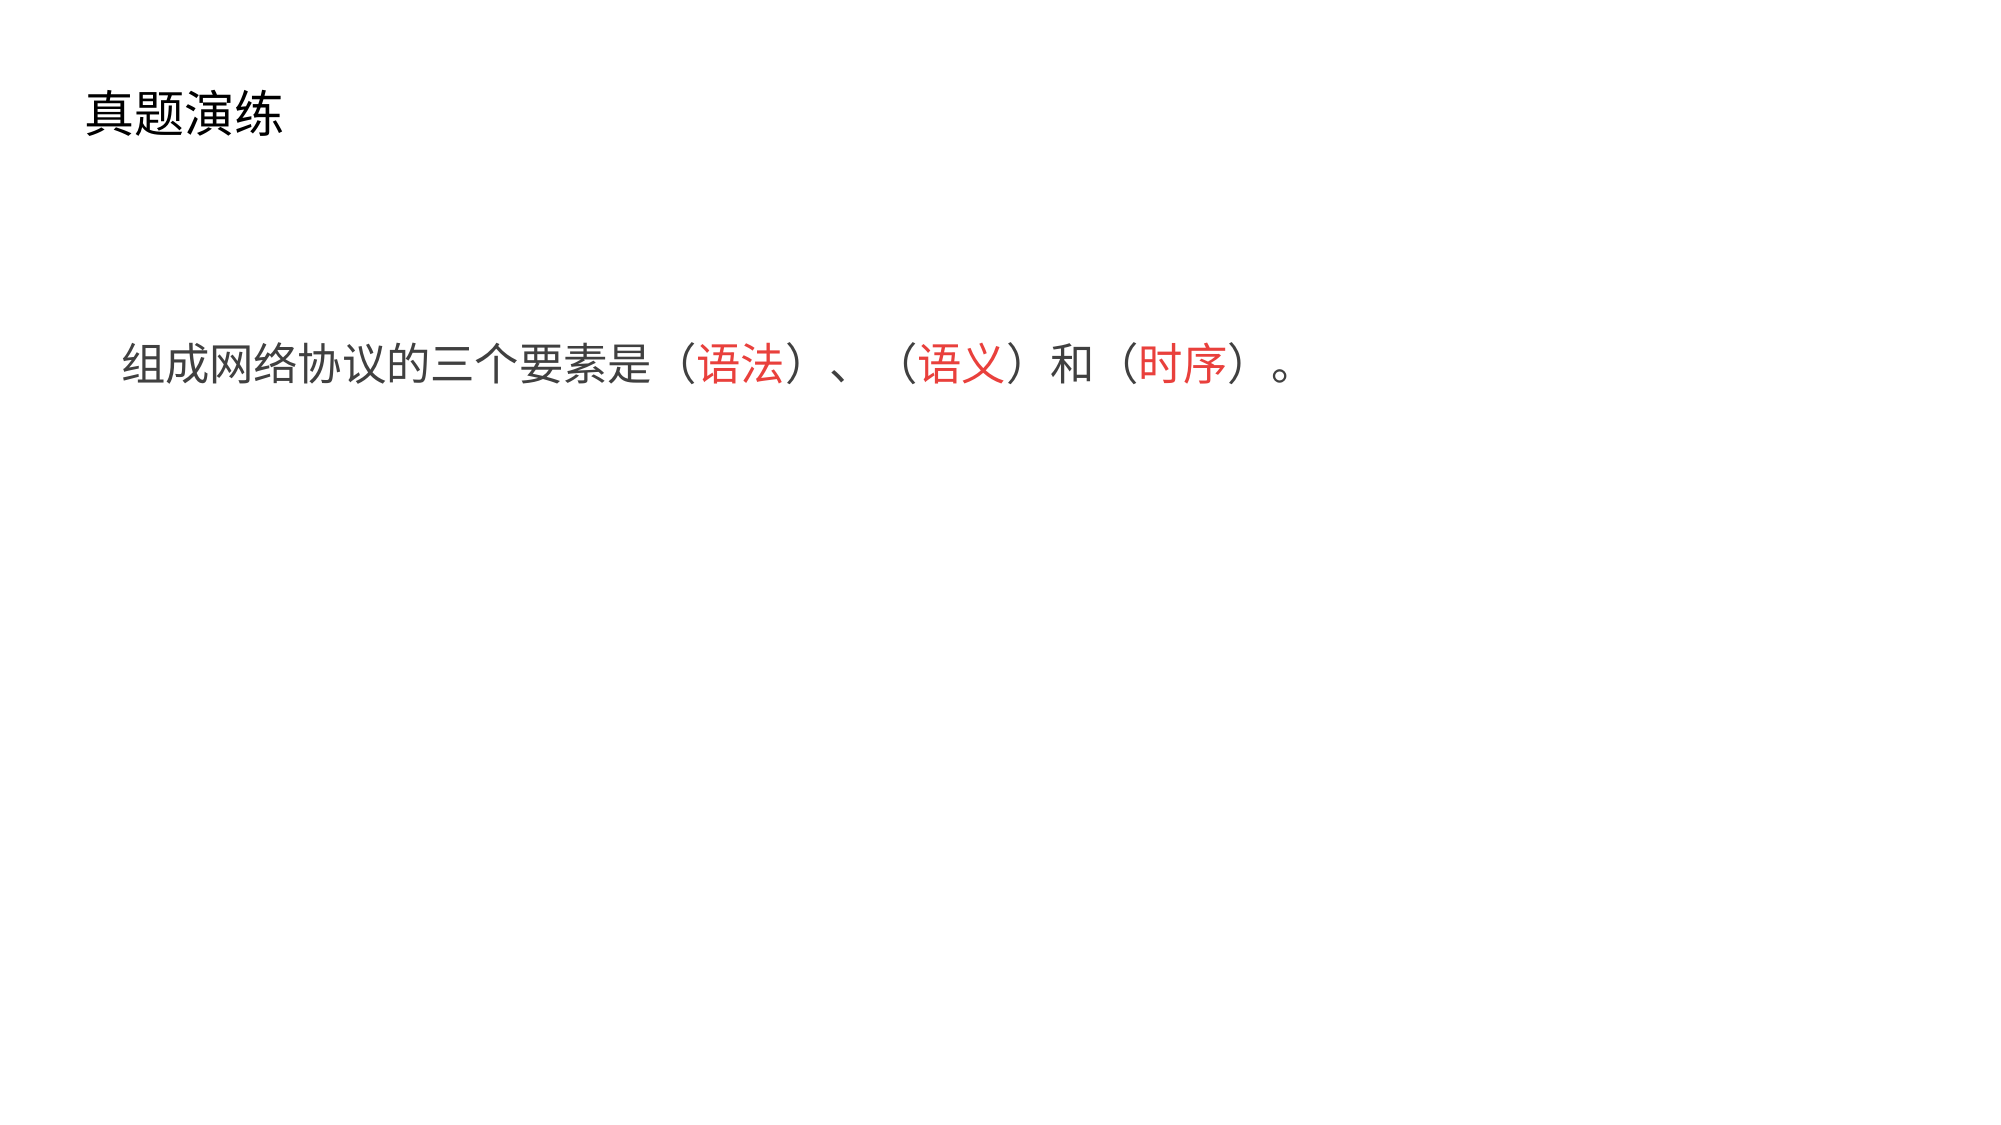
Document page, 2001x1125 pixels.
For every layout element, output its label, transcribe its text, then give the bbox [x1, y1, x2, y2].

text_box 真题演练 [69, 75, 537, 150]
list 组成网络协议的三个要素是（语法）、（语义）和（时序）。 [106, 228, 1832, 943]
